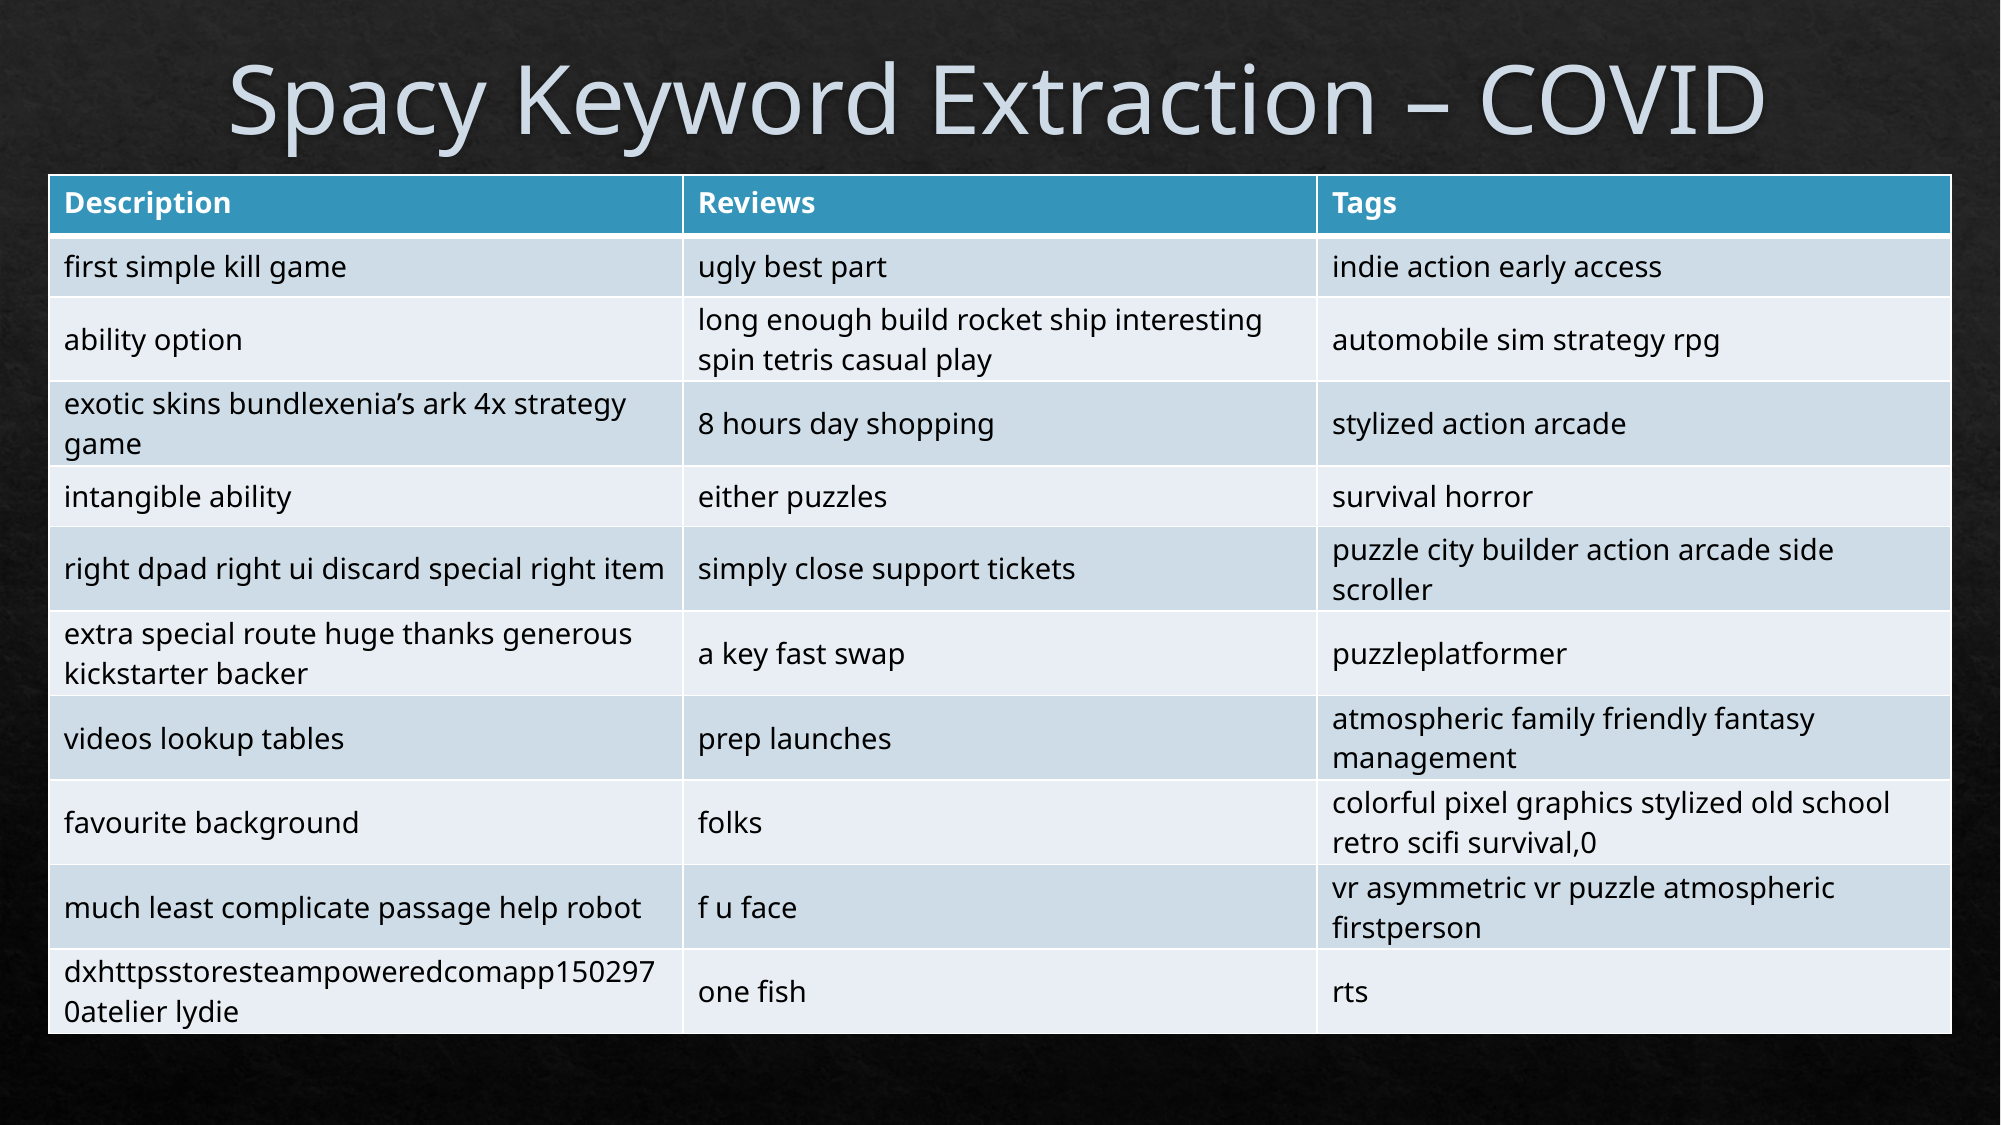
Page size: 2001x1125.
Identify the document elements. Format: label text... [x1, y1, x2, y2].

table_cell right dpad right ui discard special right item [50, 527, 682, 610]
table_cell automobile sim strategy rpg [1318, 298, 1950, 380]
table_header Tags [1318, 176, 1950, 233]
table_cell long enough build rocket ship interesting spin tetris casual play [684, 298, 1316, 380]
table_header Reviews [684, 176, 1316, 233]
table_cell intangible ability [50, 467, 682, 526]
table_cell ugly best part [684, 239, 1316, 296]
table_cell dxhttpsstoresteampoweredcomapp1502970atelier lydie [50, 950, 682, 1033]
table_cell indie action early access [1318, 239, 1950, 296]
table_cell survival horror [1318, 467, 1950, 526]
table_cell extra special route huge thanks generous kickstarter backer [50, 612, 682, 695]
table_cell favourite background [50, 781, 682, 864]
table_cell folks [684, 781, 1316, 864]
table_cell videos lookup tables [50, 696, 682, 779]
table_cell colorful pixel graphics stylized old school retro scifi survival,0 [1318, 781, 1950, 864]
table_cell atmospheric family friendly fantasy management [1318, 696, 1950, 779]
table_cell stylized action arcade [1318, 382, 1950, 465]
table_cell simply close support tickets [684, 527, 1316, 610]
table_cell ability option [50, 298, 682, 380]
table_cell a key fast swap [684, 612, 1316, 695]
table_cell first simple kill game [50, 239, 682, 296]
table_cell rts [1318, 950, 1950, 1033]
table_cell prep launches [684, 696, 1316, 779]
table_cell much least complicate passage help robot [50, 865, 682, 948]
table_cell 8 hours day shopping [684, 382, 1316, 465]
table_cell puzzleplatformer [1318, 612, 1950, 695]
table_header Description [50, 176, 682, 233]
table_cell exotic skins bundlexenia’s ark 4x strategy game [50, 382, 682, 465]
table_cell either puzzles [684, 467, 1316, 526]
title Spacy Keyword Extraction – COVID [149, 0, 1849, 174]
table_cell f u face [684, 865, 1316, 948]
table_cell vr asymmetric vr puzzle atmospheric firstperson [1318, 865, 1950, 948]
table_cell puzzle city builder action arcade side scroller [1318, 527, 1950, 610]
table_cell one fish [684, 950, 1316, 1033]
